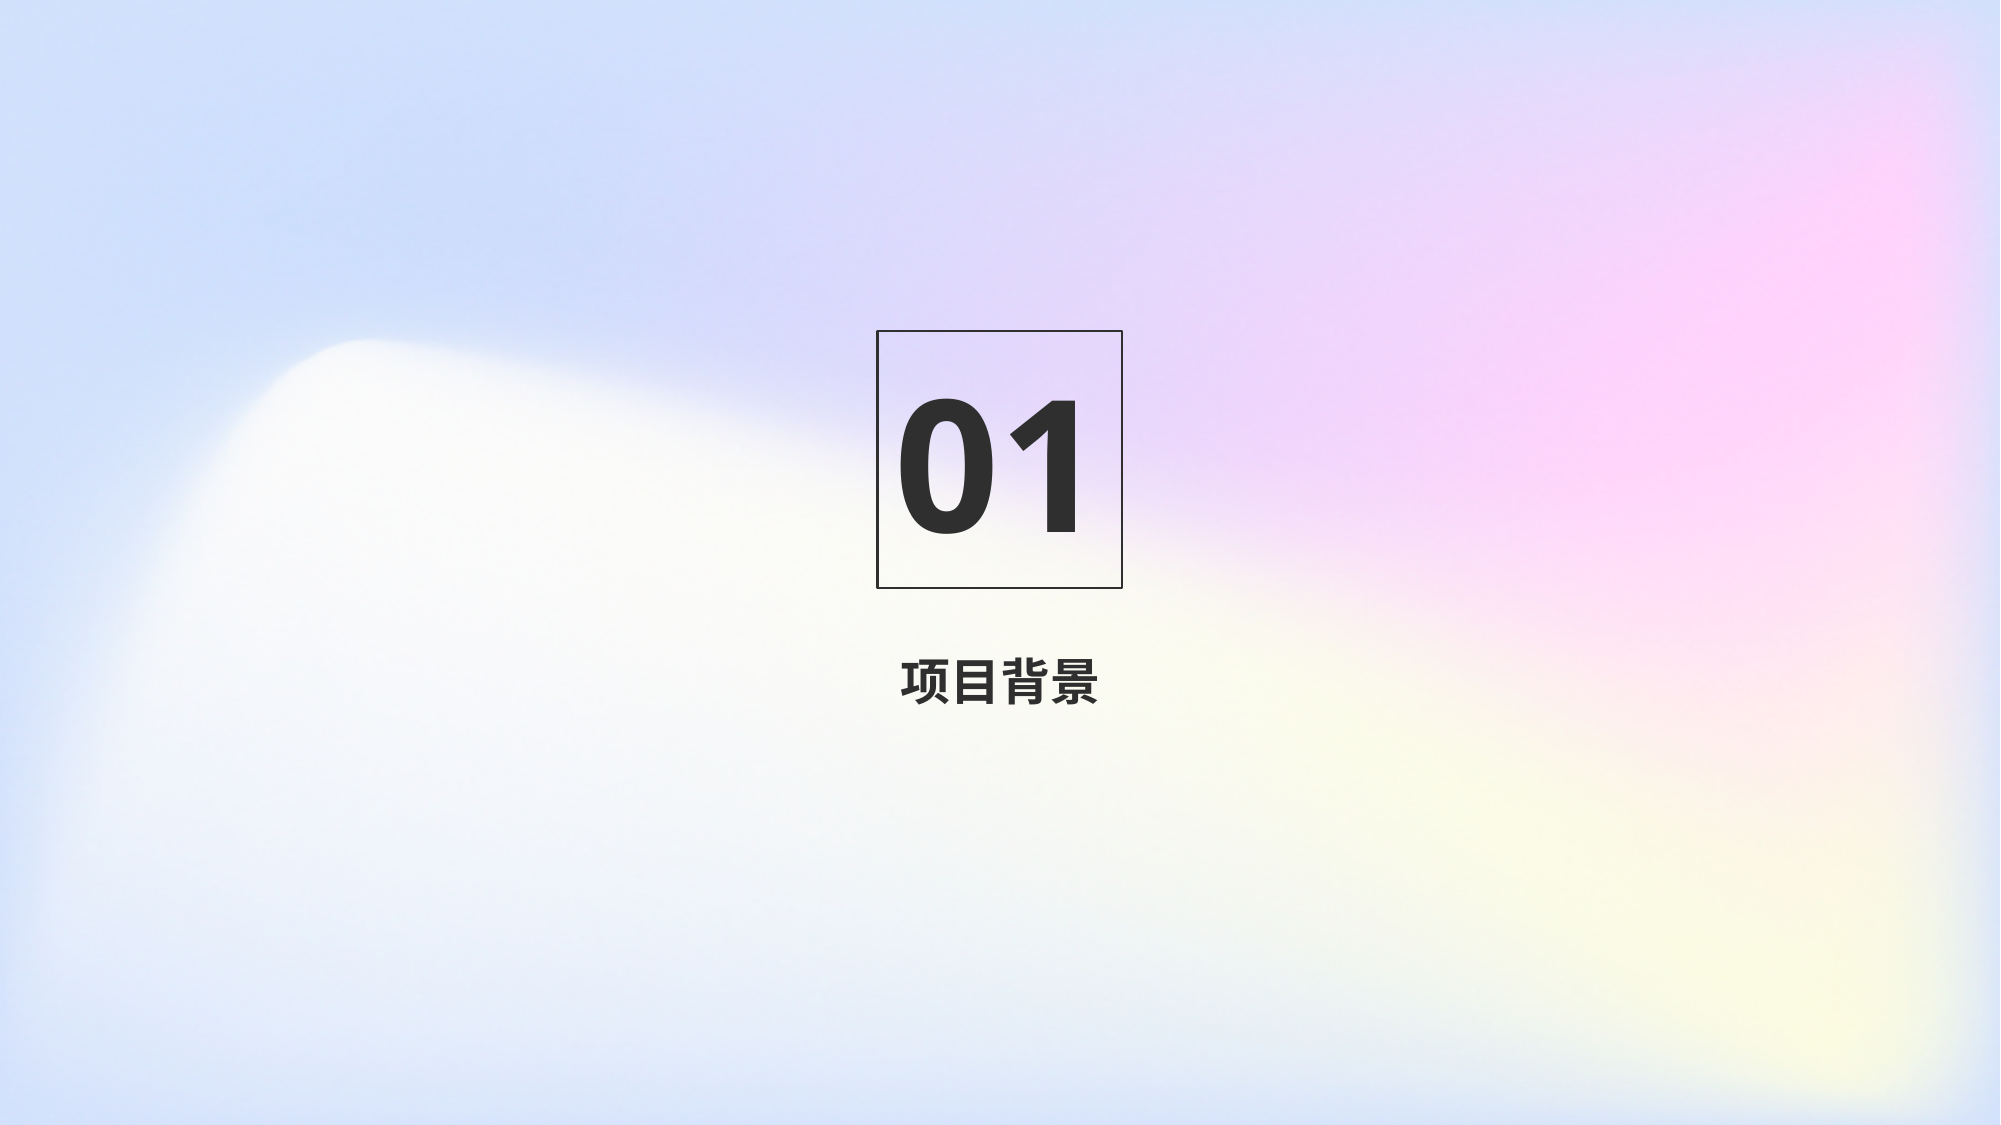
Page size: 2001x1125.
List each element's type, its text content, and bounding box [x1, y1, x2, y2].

text_box 01 [877, 330, 1123, 589]
title 项目背景 [529, 515, 1471, 719]
